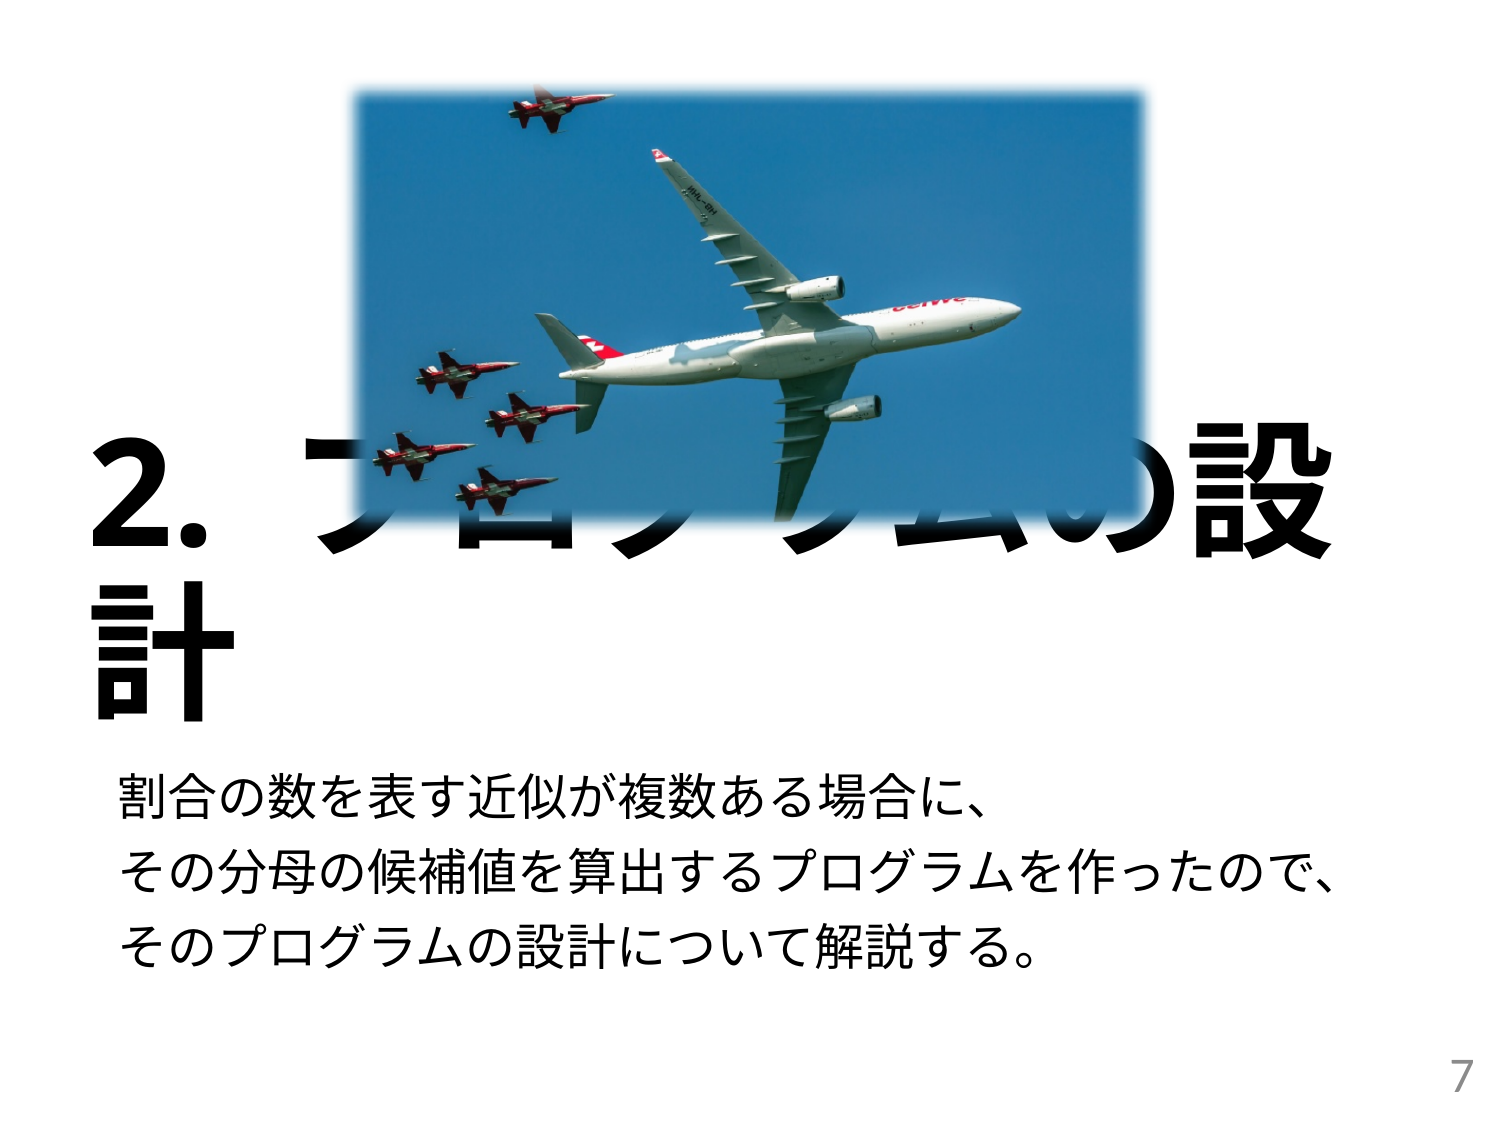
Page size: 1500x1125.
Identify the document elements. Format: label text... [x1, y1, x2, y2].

title 2. プログラムの設計 [72, 280, 1479, 749]
list 割合の数を表す近似が複数ある場合に、 その分母の候補値を算出するプログラムを作ったので、 そのプログラムの設計について解説する。 [102, 764, 1397, 1011]
slide_number 7 [1152, 1042, 1490, 1103]
picture [340, 77, 1158, 536]
